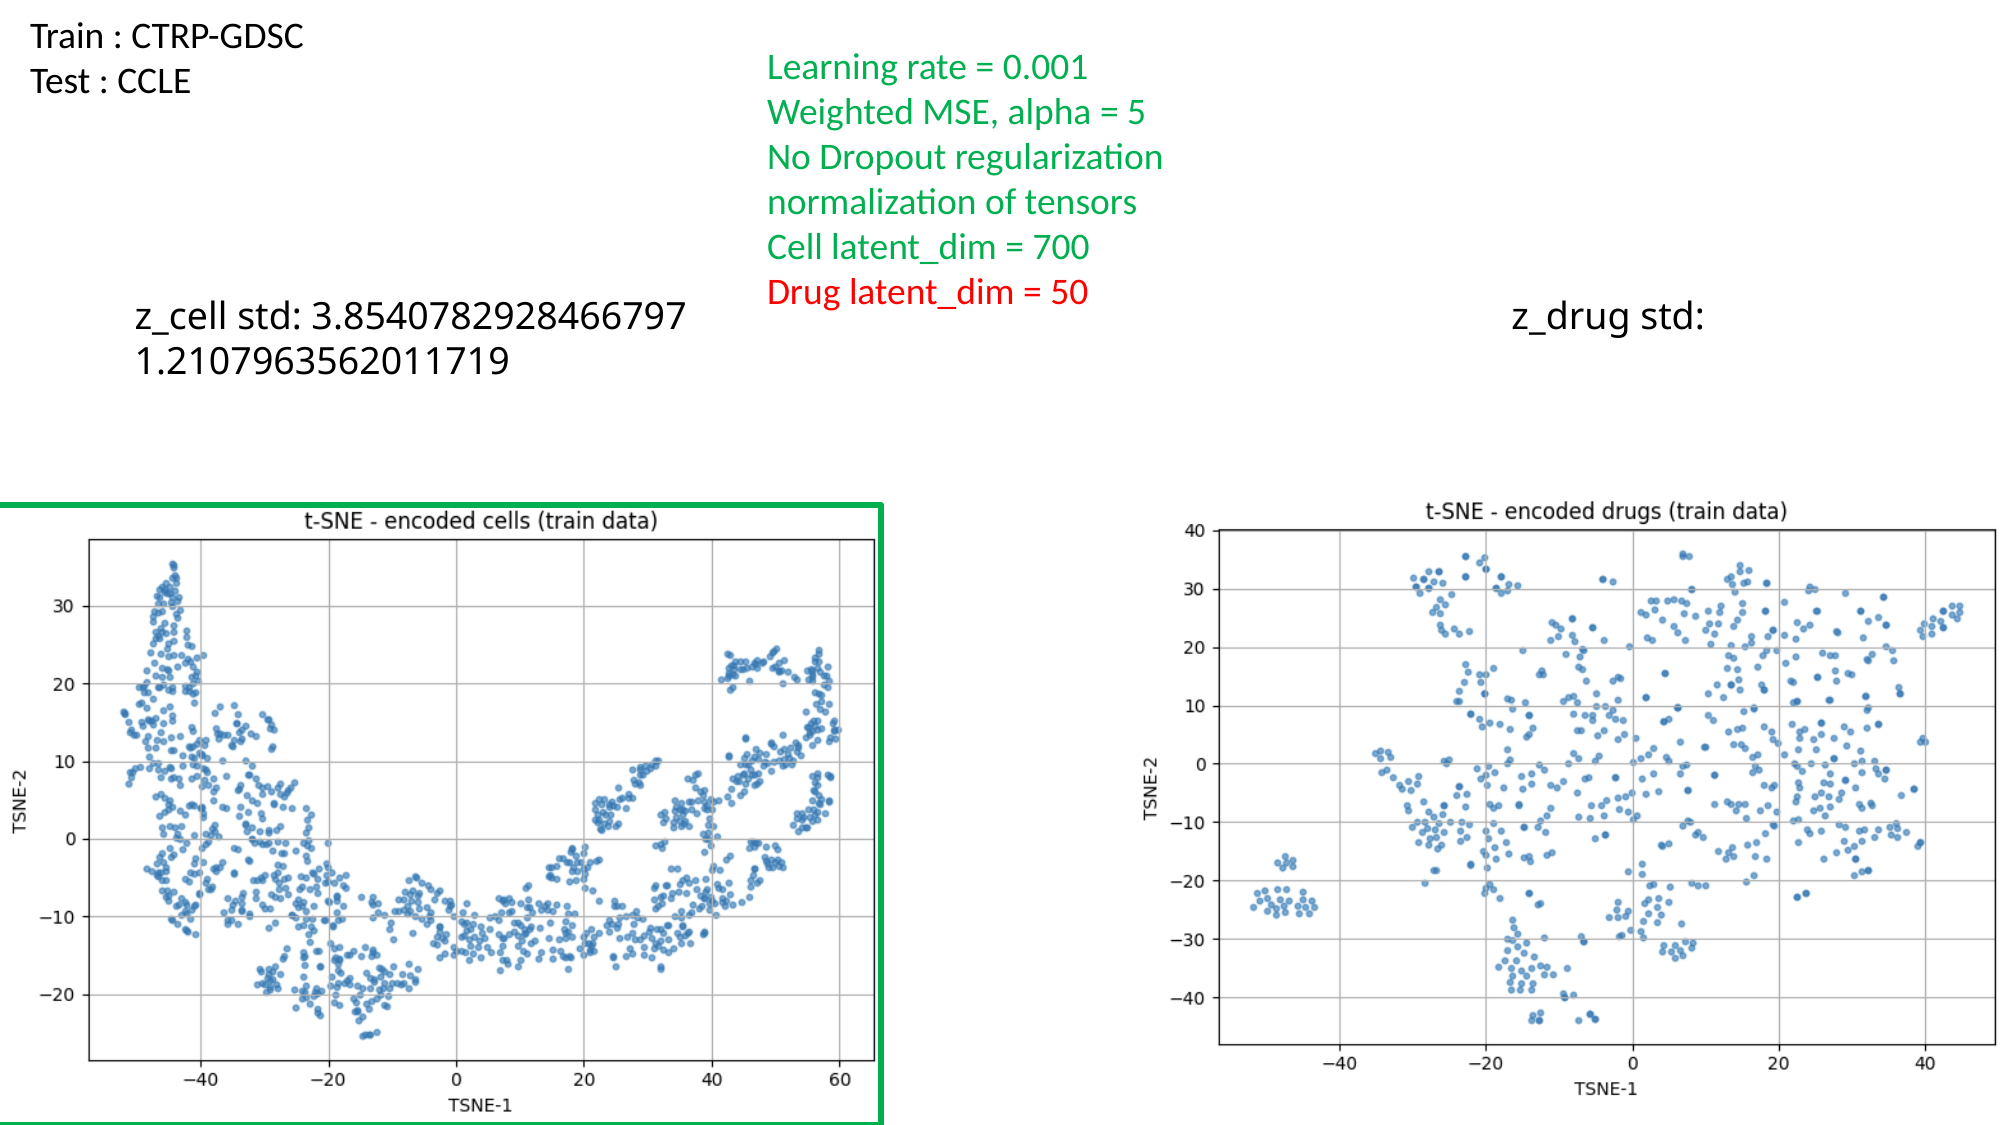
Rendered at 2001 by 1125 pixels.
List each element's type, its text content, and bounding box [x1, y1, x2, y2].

picture [0, 507, 879, 1122]
text_box Learning rate = 0.001 Weighted MSE, alpha = 5 No Dropout regularization normalization of tensors Cell latent_dim = 700 Drug latent_dim = 50 [752, 34, 1310, 320]
text_box Train : CTRP-GDSC Test : CCLE [15, 3, 448, 108]
picture [1121, 495, 2000, 1104]
text_box z_cell std: 3.8540782928466797 z_drug std: 1.2107963562011719 [134, 291, 1972, 382]
